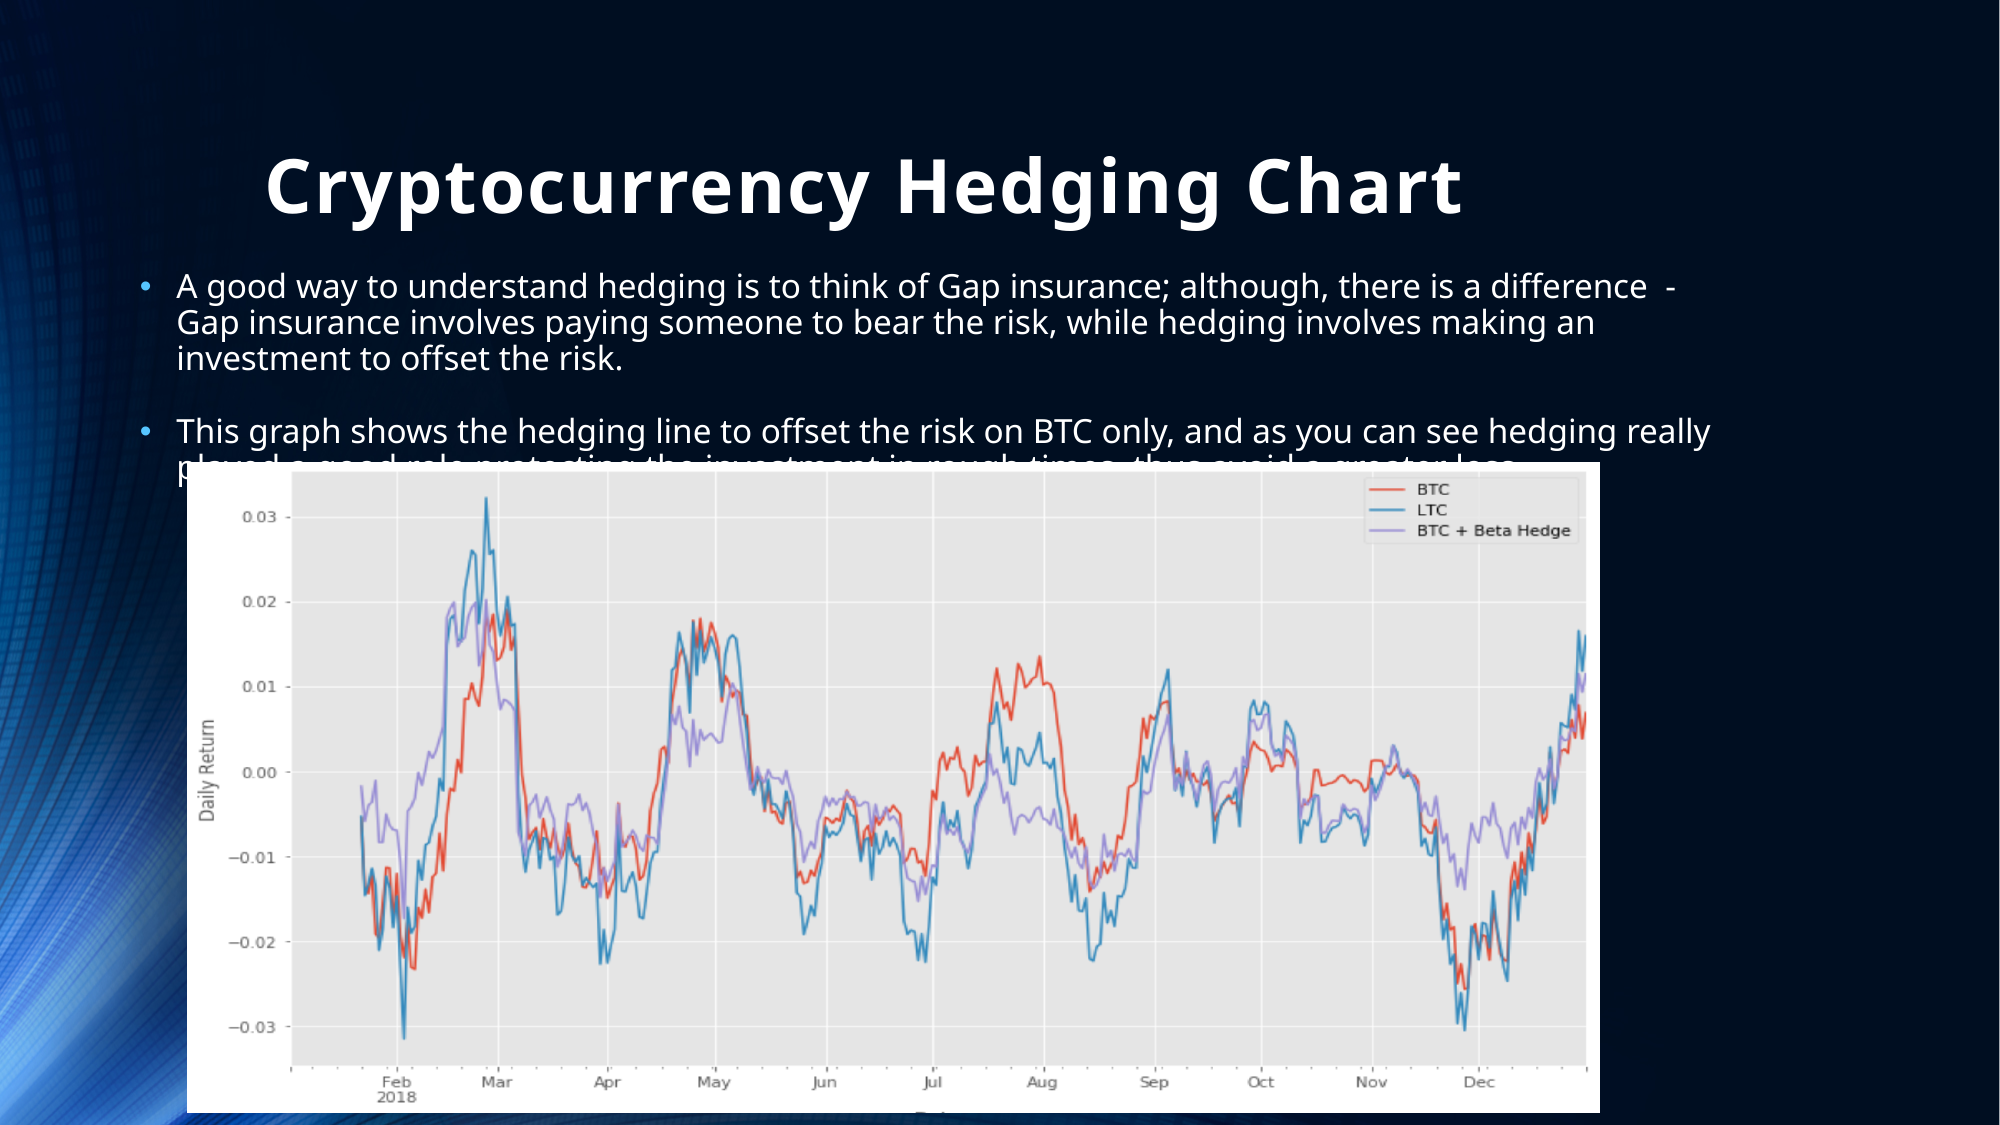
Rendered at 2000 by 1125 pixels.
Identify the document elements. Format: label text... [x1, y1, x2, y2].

title Cryptocurrency Hedging Chart [249, 62, 1750, 238]
list A good way to understand hedging is to think of Gap insurance; although, there is a difference -Gap insurance involves paying someone to bear the risk, while hedging involves making an investment to offset the risk. This graph shows the hedging line to offset the risk on BTC only, and as you can see hedging really played a good role protecting the investment in rough times, thus avoid a greater loss. [124, 262, 1749, 1113]
picture [0, 0, 2000, 1125]
